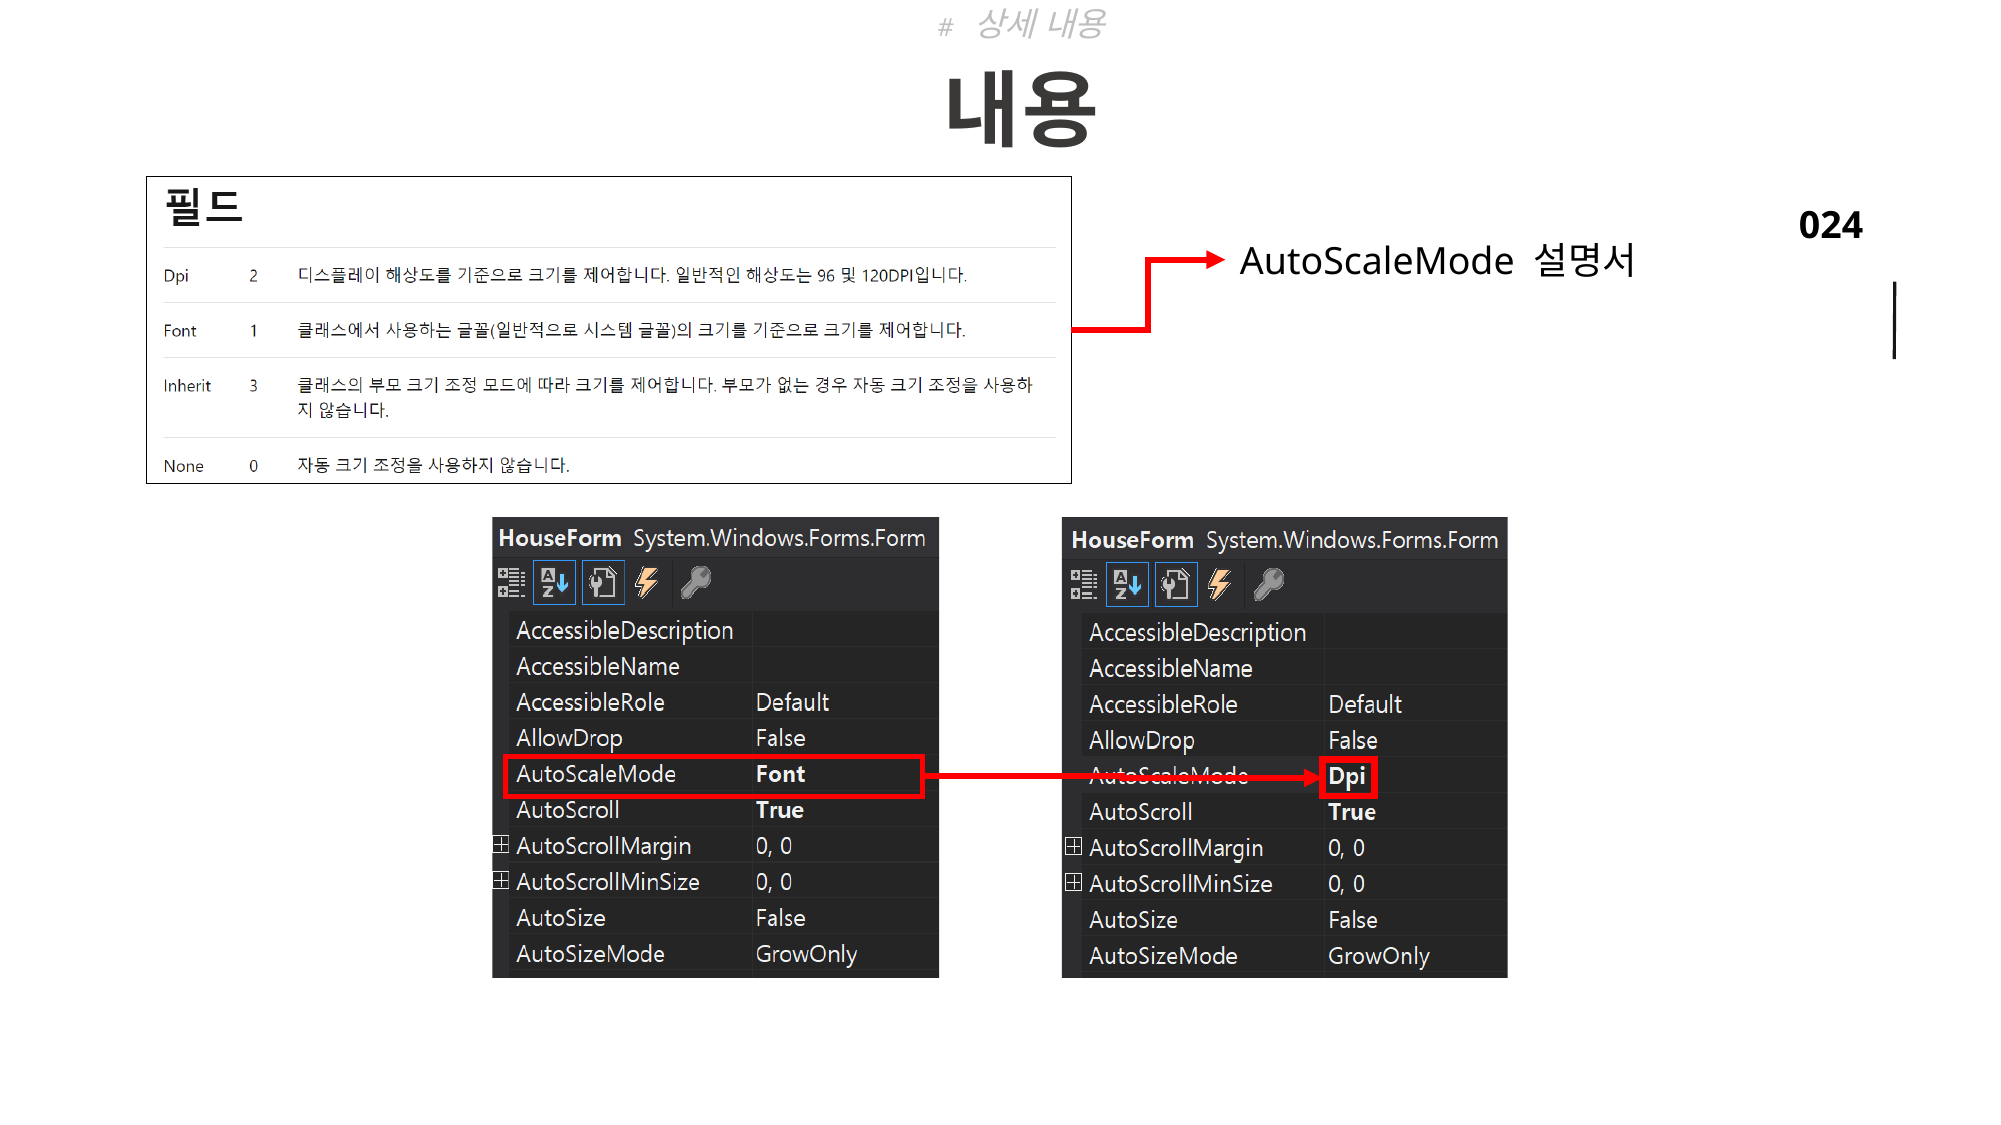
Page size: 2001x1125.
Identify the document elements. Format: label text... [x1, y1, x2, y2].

picture [145, 176, 1072, 484]
text_box 내용 [370, 61, 1672, 196]
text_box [492, 517, 1508, 978]
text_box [1071, 260, 1225, 330]
text_box # 상세 내용 [696, 0, 1346, 62]
text_box AutoScaleMode 설명서 [1225, 229, 1653, 290]
